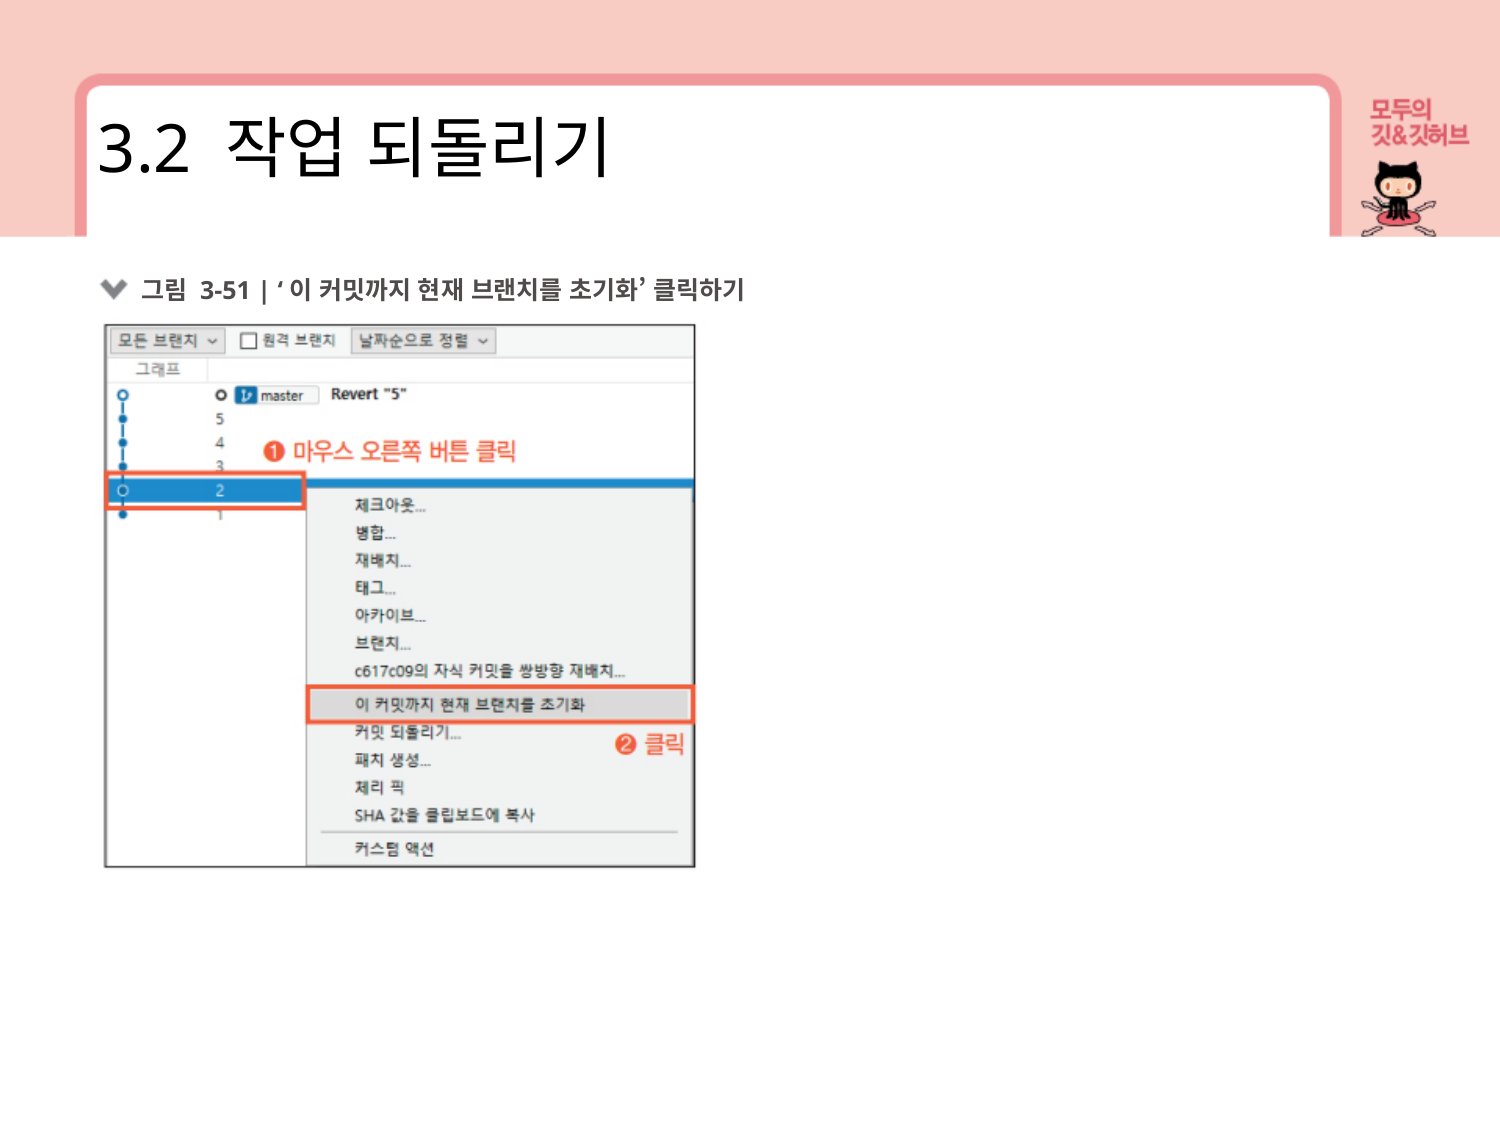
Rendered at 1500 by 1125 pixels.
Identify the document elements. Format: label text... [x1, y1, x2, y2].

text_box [97, 264, 1374, 311]
picture [0, 0, 1500, 1125]
text_box 3.2 작업 되돌리기 [82, 61, 1413, 193]
